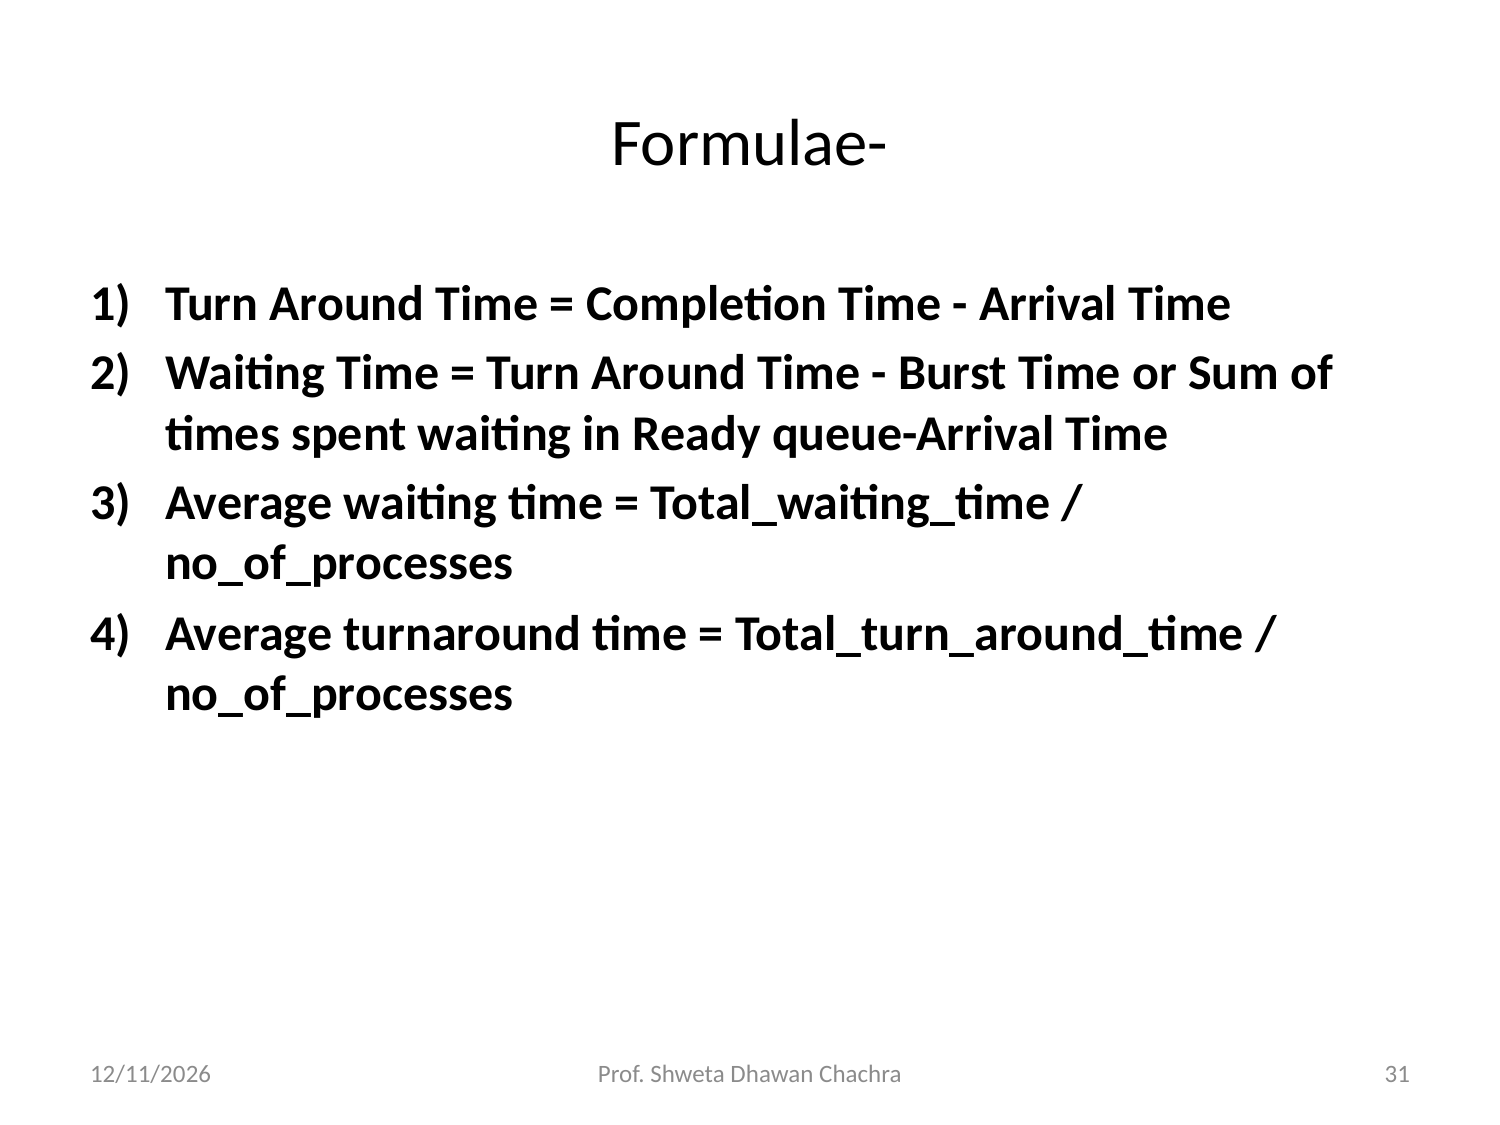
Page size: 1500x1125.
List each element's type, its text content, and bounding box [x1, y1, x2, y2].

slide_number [75, 1042, 425, 1103]
footer Prof. Shweta Dhawan Chachra [512, 1042, 988, 1103]
title Formulae- [75, 45, 1425, 233]
list Turn Around Time = Completion Time - Arrival Time Waiting Time = Turn Around Time - Burst Time or Sum of times spent waiting in Ready queue-Arrival Time Average waiting time = Total_waiting_time / no_of_processes Average turnaround time = Total_turn_around_time / no_of_processes [75, 262, 1425, 1005]
slide_number 31 [1074, 1042, 1425, 1103]
